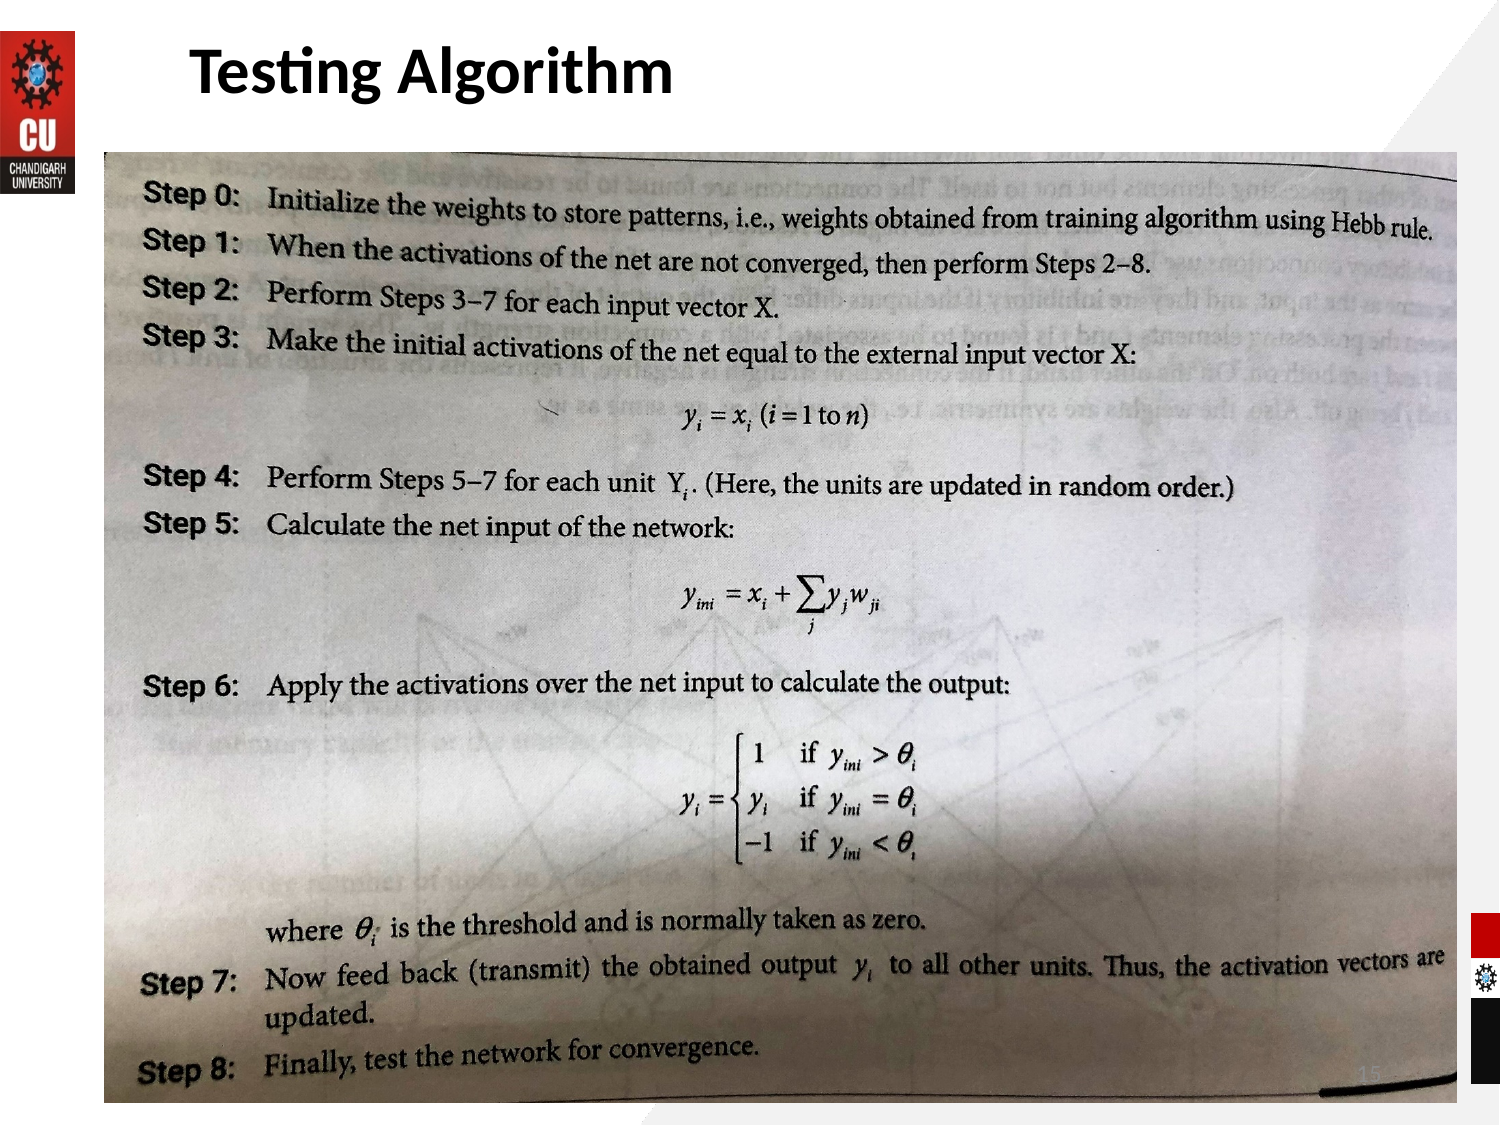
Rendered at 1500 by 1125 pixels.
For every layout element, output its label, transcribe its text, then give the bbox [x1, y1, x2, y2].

text_box Testing Algorithm [174, 19, 788, 115]
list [104, 152, 1457, 1103]
picture [0, 0, 1500, 1125]
